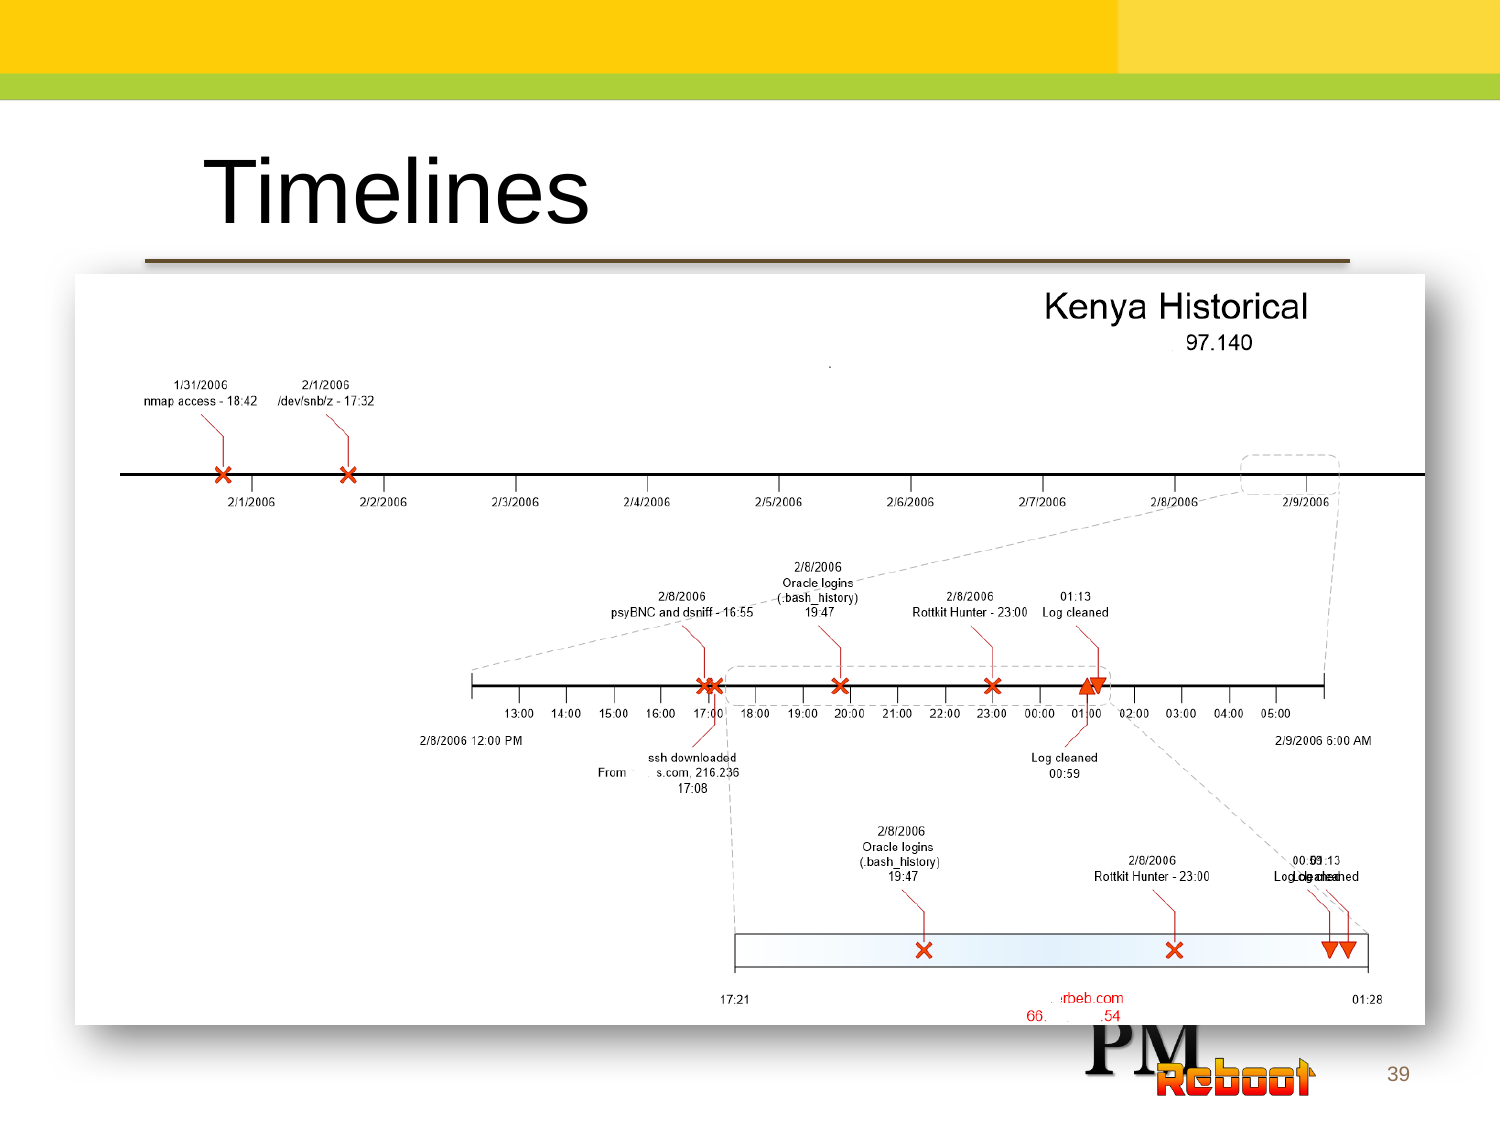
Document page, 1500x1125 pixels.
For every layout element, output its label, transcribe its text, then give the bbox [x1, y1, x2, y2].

picture [0, 0, 1500, 1125]
title Timelines [187, 123, 866, 250]
slide_number 39 [1074, 1072, 1425, 1103]
